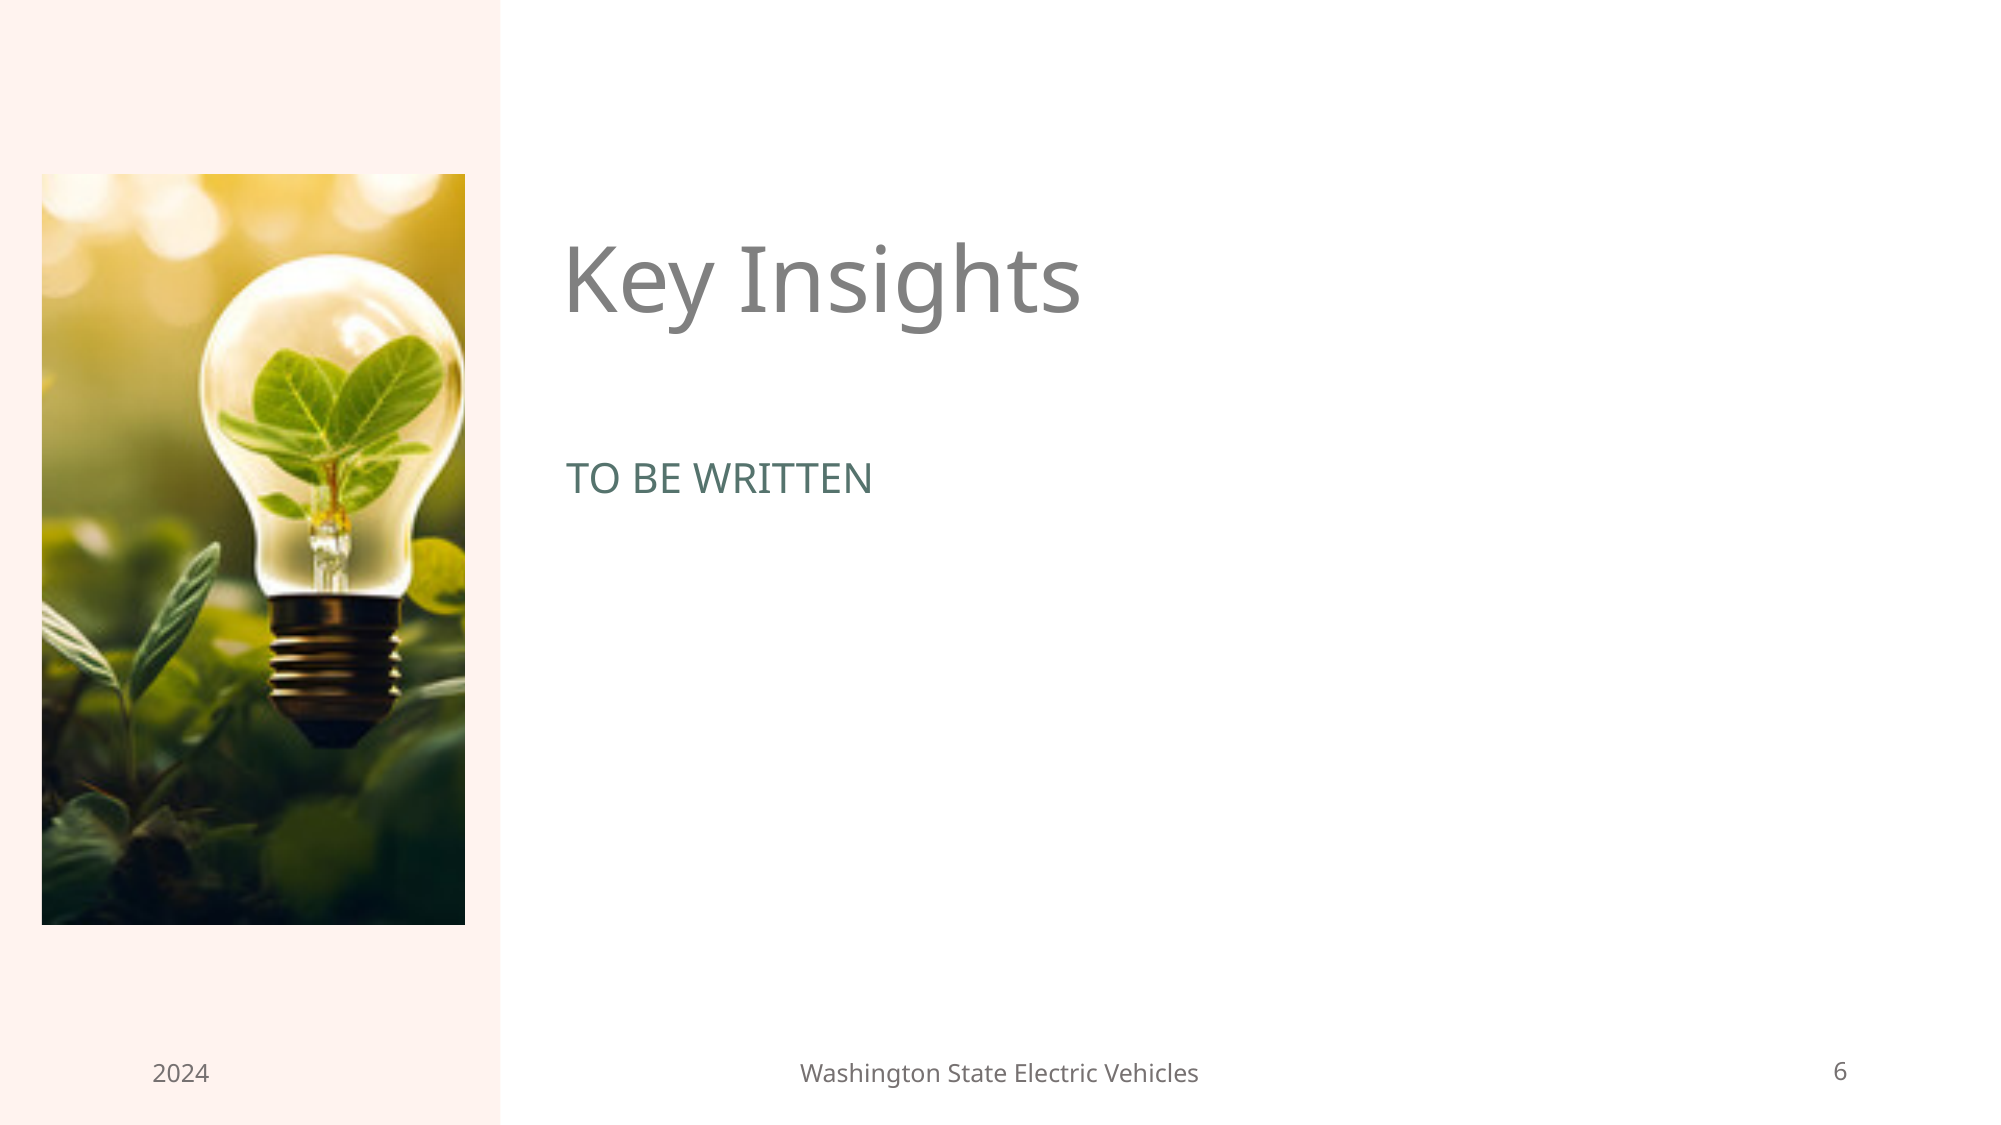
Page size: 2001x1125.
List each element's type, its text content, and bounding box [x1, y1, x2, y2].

list TO BE WRITTEN [551, 419, 1364, 938]
slide_number 2024 [137, 1042, 588, 1103]
footer Washington State Electric Vehicles [662, 1042, 1338, 1103]
slide_number 6 [1412, 1042, 1863, 1103]
picture [41, 174, 465, 925]
title Key Insights [546, 174, 1368, 392]
